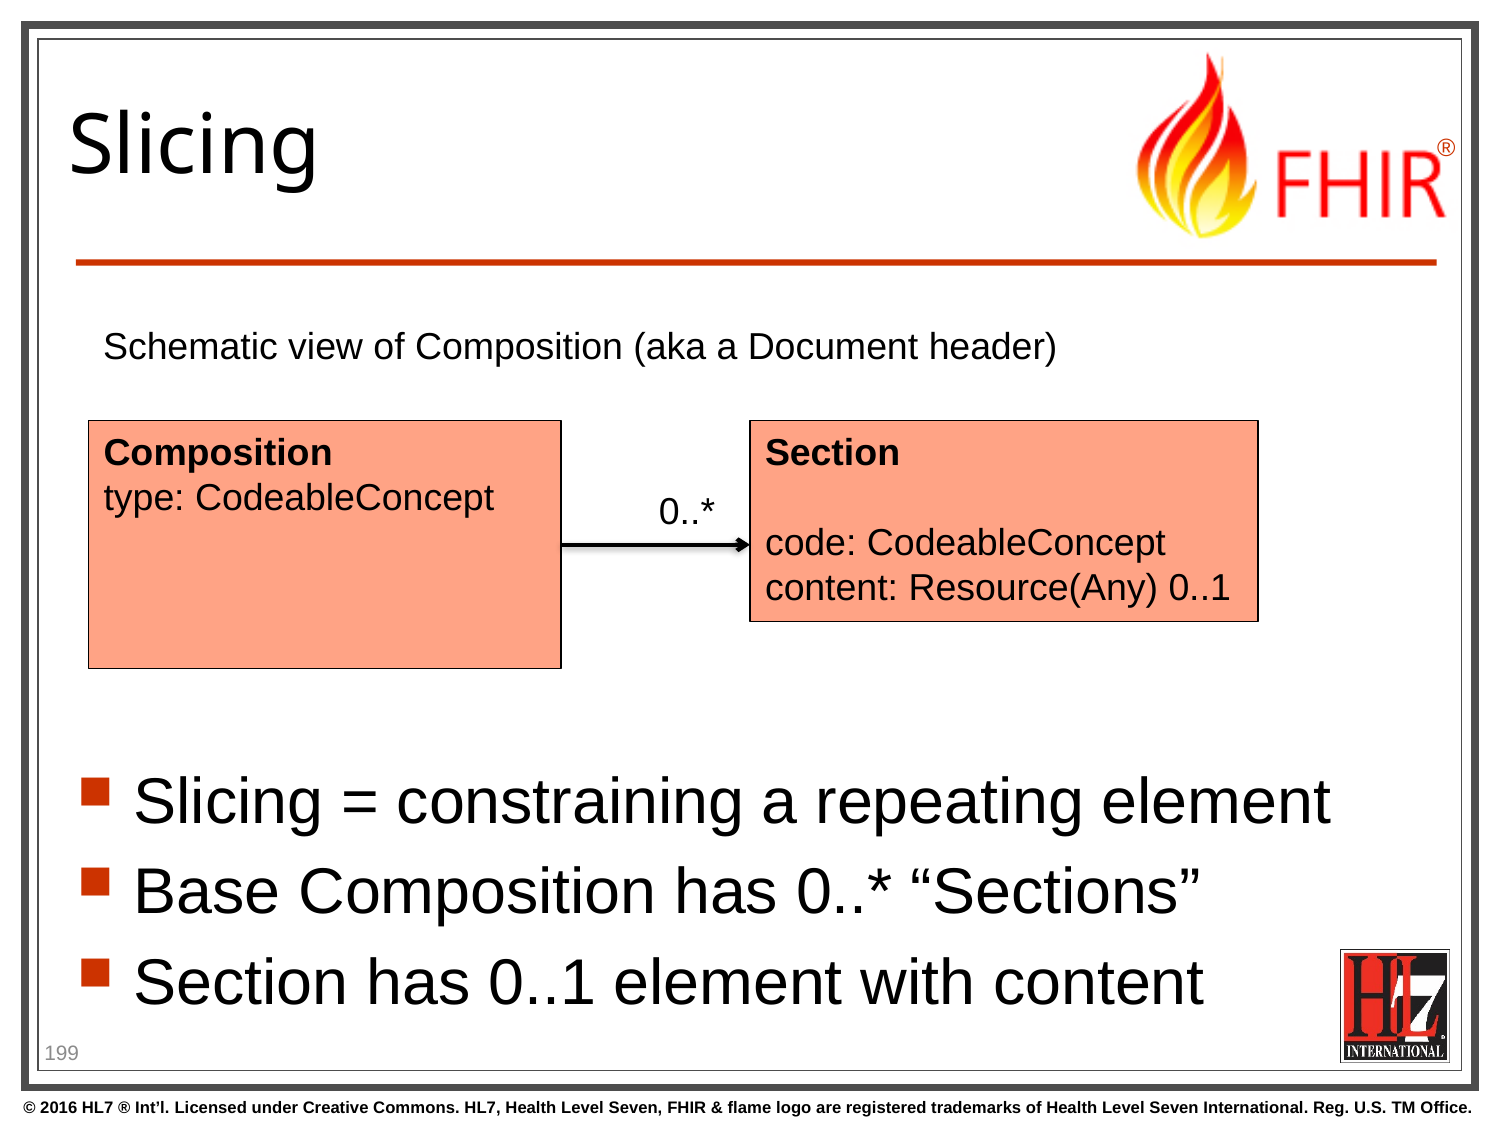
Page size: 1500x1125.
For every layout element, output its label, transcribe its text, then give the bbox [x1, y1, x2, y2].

picture [1124, 42, 1458, 249]
title Slicing [53, 54, 1128, 244]
text_box Schematic view of Composition (aka a Document header) [88, 314, 1223, 375]
slide_number 199 [29, 1034, 148, 1071]
list Slicing = constraining a repeating element Base Composition has 0..* “Sections” Section has 0..1 element with content [62, 751, 1438, 1000]
text_box 0..* [644, 479, 731, 540]
picture [1340, 949, 1450, 1063]
text_box Section code: CodeableConcept content: Resource(Any) 0..1 [750, 420, 1258, 622]
text_box Composition type: CodeableConcept [88, 420, 561, 669]
